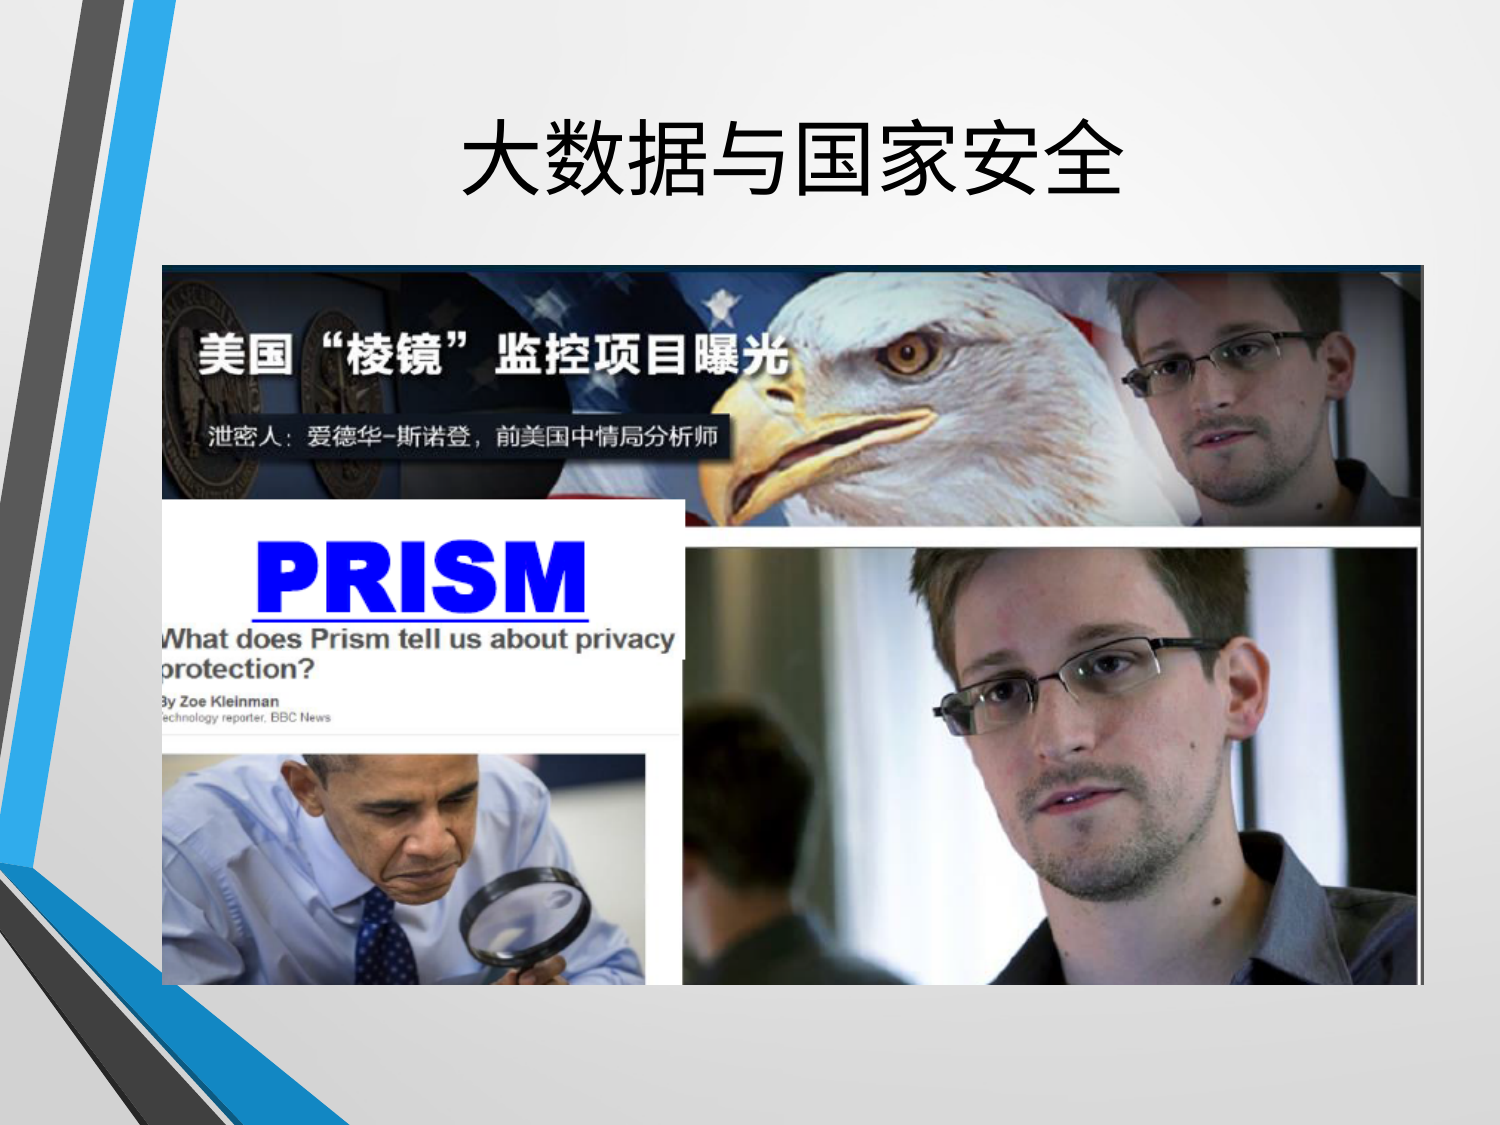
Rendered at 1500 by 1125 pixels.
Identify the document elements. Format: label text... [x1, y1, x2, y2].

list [162, 265, 1424, 985]
title 大数据与国家安全 [161, 75, 1425, 238]
